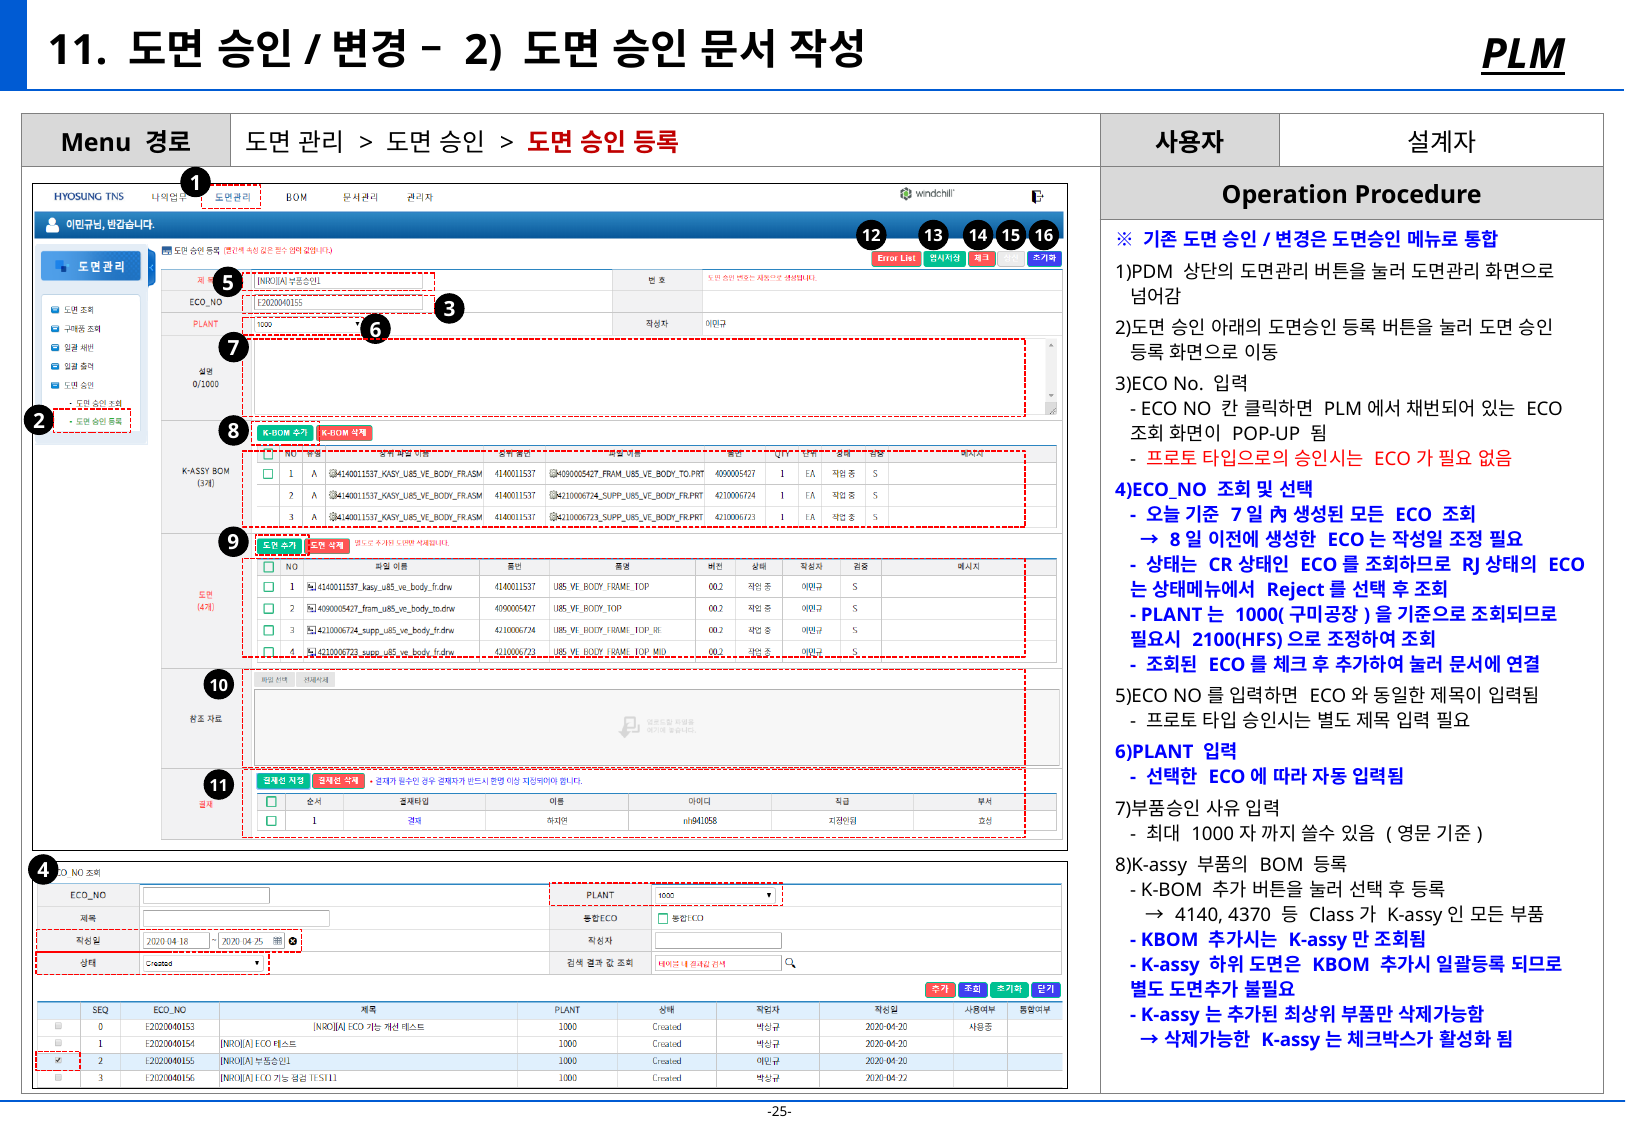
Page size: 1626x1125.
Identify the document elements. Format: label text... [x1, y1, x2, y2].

table_header Menu 경로 [22, 114, 230, 166]
table_header 도면 관리 > 도면 승인 > 도면 승인 등록 [231, 114, 1100, 166]
text_box PLM [1320, 19, 1581, 85]
picture [32, 860, 1068, 1090]
table_cell [200, 167, 1100, 1093]
table_cell [22, 167, 191, 1093]
table_cell ※ 기존 도면 승인/변경은 도면승인 메뉴로 통합 PDM 상단의 도면관리 버튼을 눌러 도면관리 화면으로 넘어감 도면 승인 아래의 도면승인 등록 버튼을 눌러 도면 승인 등록 화면으로 이동 ECO No. 입력 - ECO NO 칸 클릭하면 PLM에서 채번되어 있는 ECO조회 화면이 POP-UP 됨 - 프로토 타입으로의 승인시는 ECO가 필요 없음 ECO_NO 조회 및 선택 - 오늘 기준 7일 內 생성된 모든 ECO 조회 → 8일 이전에 생성한 ECO는 작성일 조정 필요 - 상태는 CR상태인 ECO를 조회하므로 RJ상태의 ECO는 상태메뉴에서 Reject를 선택 후 조회 - PLANT는 1000(구미공장)을 기준으로 조회되므로 필요시 2100(HFS)으로 조정하여 조회 - 조회된 ECO를 체크 후 추가하여 눌러 문서에 연결 ECO NO를 입력하면 ECO와 동일한 제목이 입력됨 - 프로토 타입 승인시는 별도 제목 입력 필요 PLANT 입력 - 선택한 ECO에 따라 자동 입력됨 부품승인 사유 입력 - 최대 1000자 까지 쓸수 있음 (영문 기준) K-assy 부품의 BOM 등록 - K-BOM 추가 버튼을 눌러 선택 후 등록 → 4140, 4370 등 Class가 K-assy인 모든 부품 - KBOM 추가시는 K-assy만 조회됨 - K-assy 하위 도면은 KBOM 추가시 일괄등록 되므로 별도 도면추가 불필요 - K-assy는 추가된 최상위 부품만 삭제가능함 → 삭제가능한 K-assy는 체크박스가 활성화 됨 [1101, 220, 1603, 1093]
text_box 1 [180, 167, 211, 181]
table_header 사용자 [1101, 114, 1279, 166]
picture [32, 183, 1068, 851]
title 11. 도면 승인/변경 – 2) 도면 승인 문서 작성 [32, 14, 1593, 81]
table_header 설계자 [1280, 114, 1603, 166]
table_cell Operation Procedure [1101, 167, 1603, 219]
